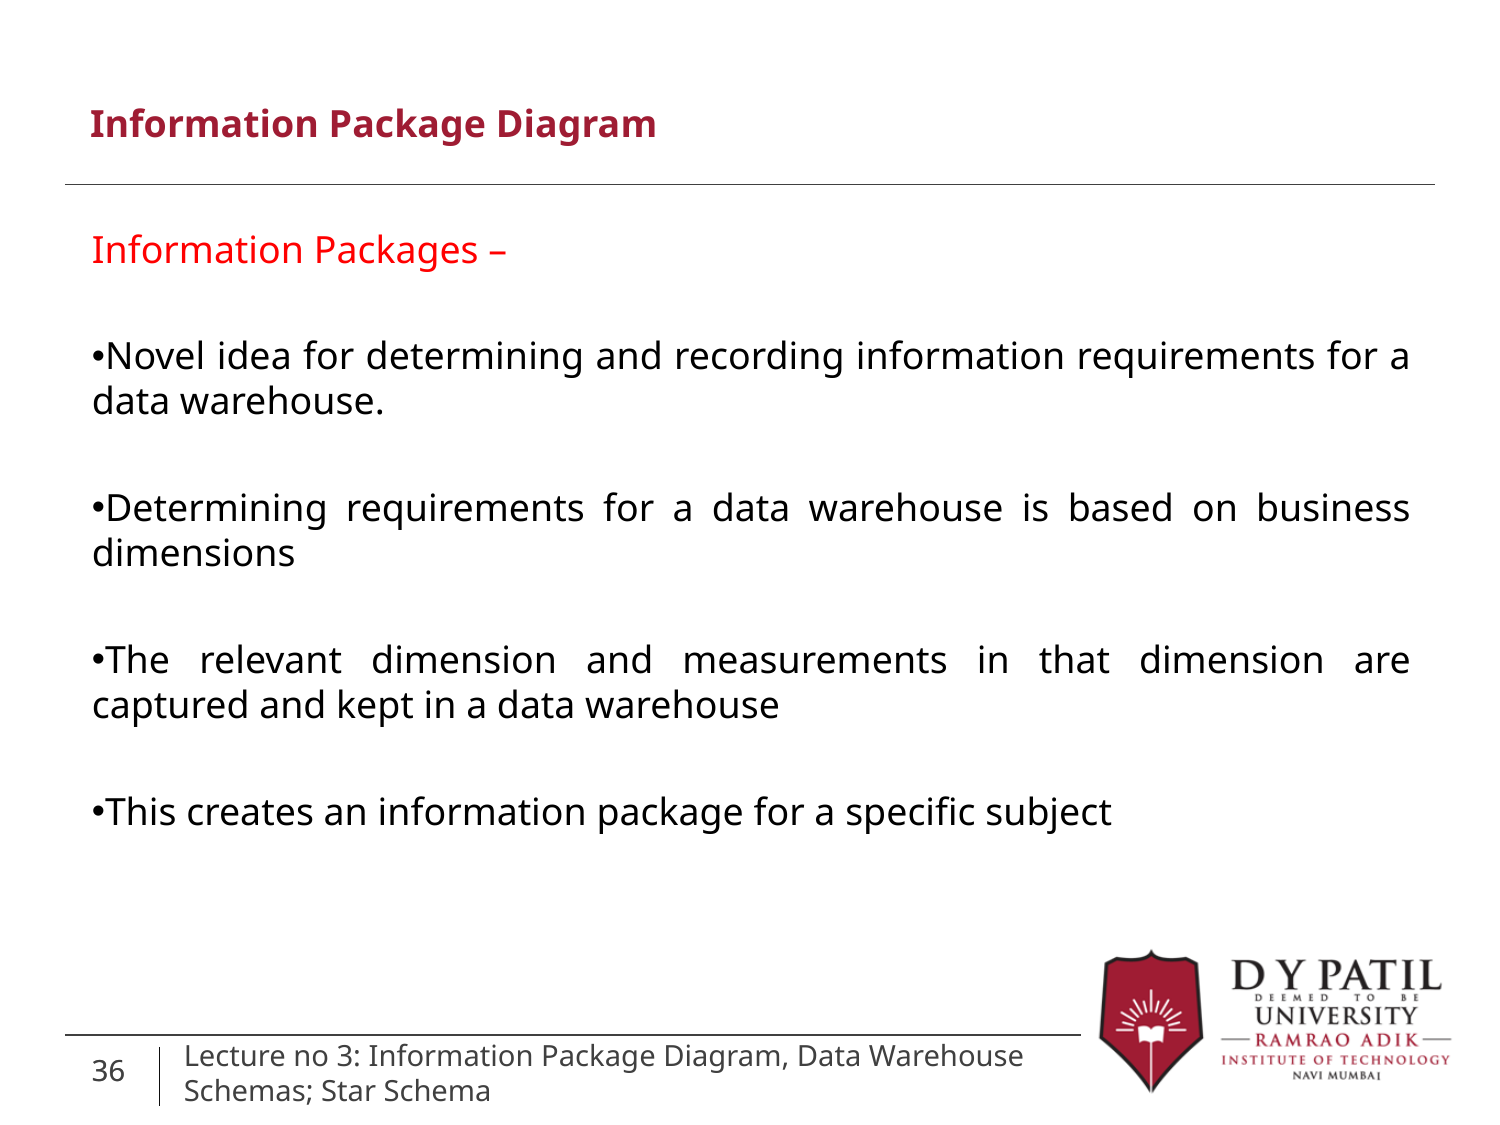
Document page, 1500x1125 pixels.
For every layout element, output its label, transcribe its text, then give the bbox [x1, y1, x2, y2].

picture [1091, 941, 1458, 1098]
text_box Information Packages – Novel idea for determining and recording information requirements for a data warehouse. Determining requirements for a data warehouse is based on business dimensions The relevant dimension and measurements in that dimension are captured and kept in a data warehouse This creates an information package for a specific subject [76, 218, 1427, 961]
text_box Lecture no 3: Information Package Diagram, Data Warehouse Schemas; Star Schema [168, 1042, 1105, 1103]
text_box 36 [76, 1042, 155, 1103]
text_box Information Package Diagram [74, 54, 1425, 190]
